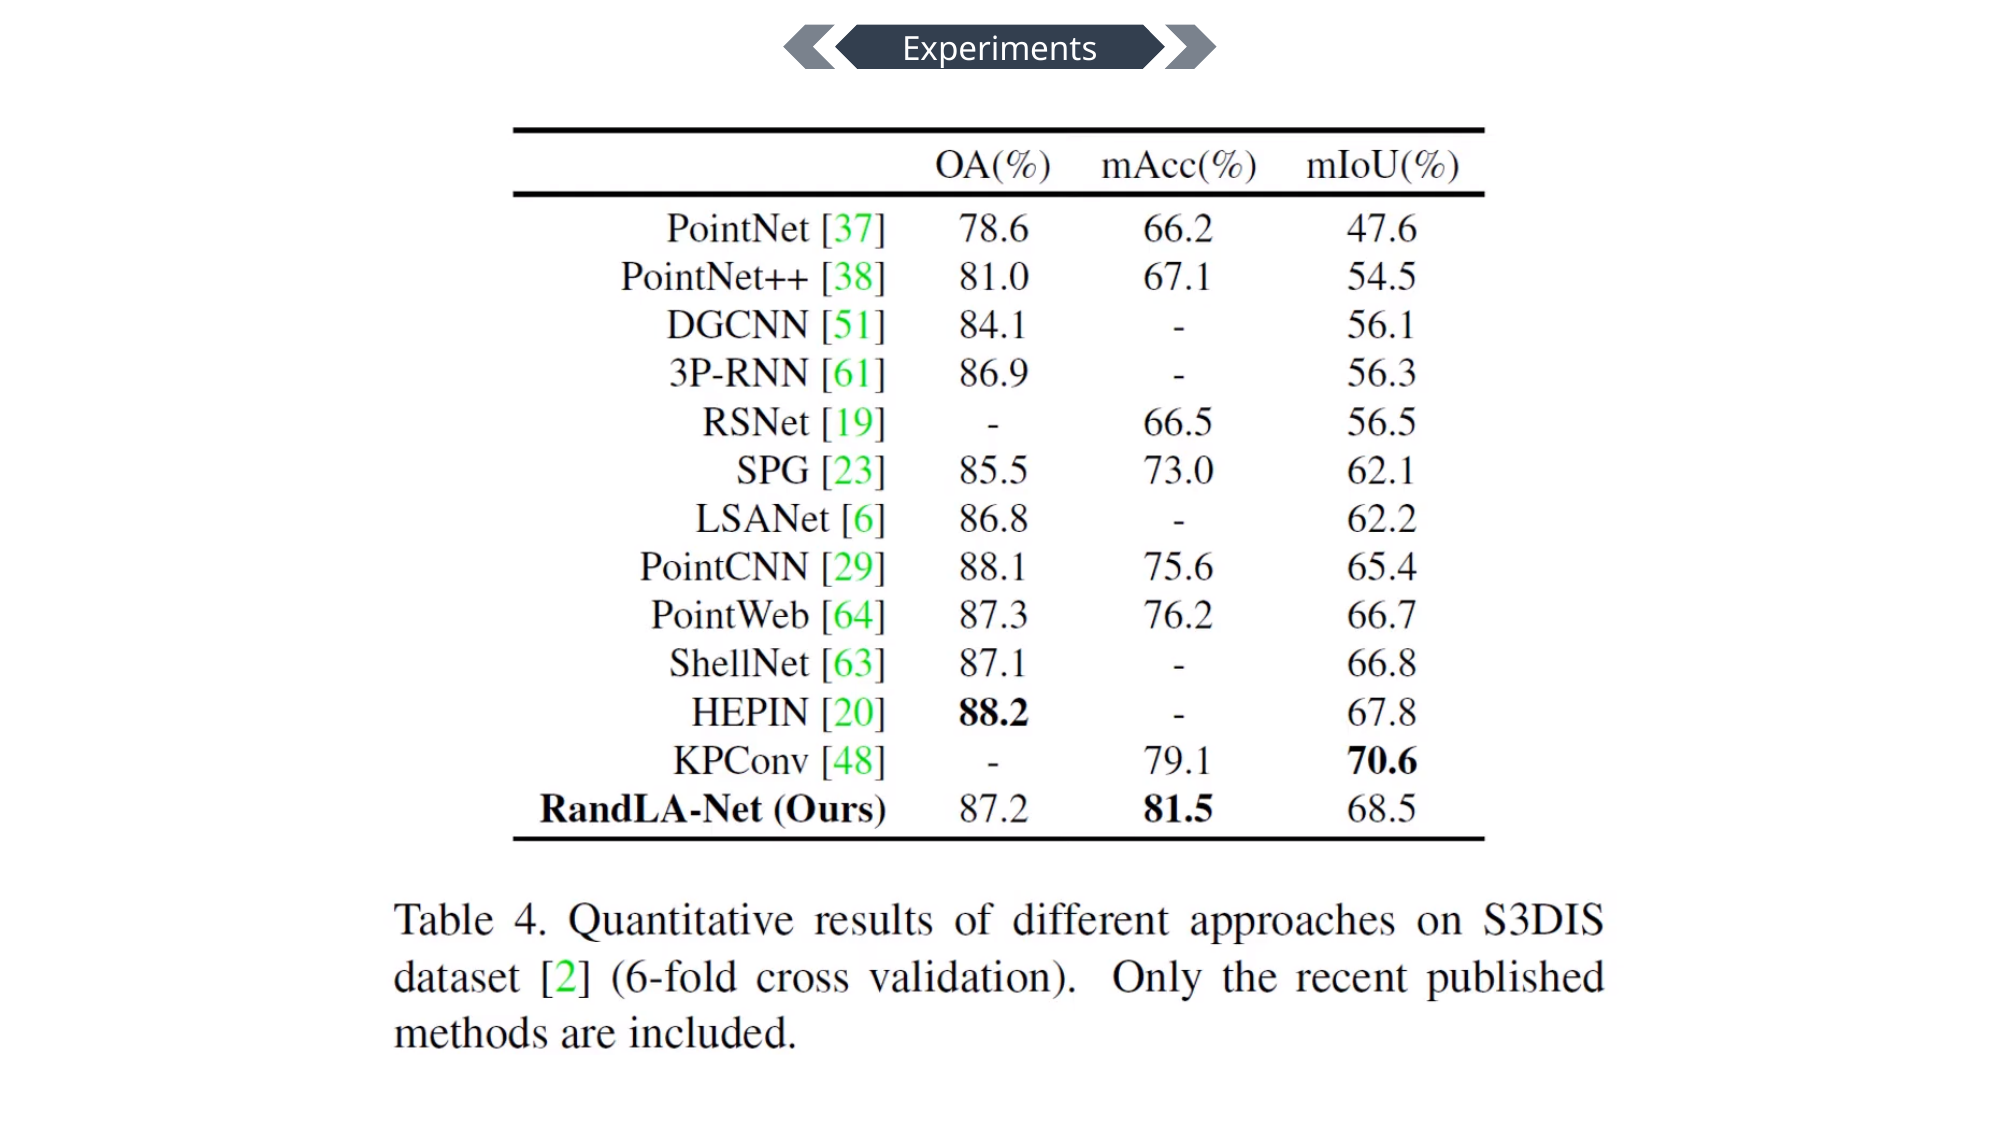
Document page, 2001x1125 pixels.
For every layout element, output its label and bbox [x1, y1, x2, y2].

text_box [783, 24, 1217, 69]
picture [376, 122, 1624, 1055]
